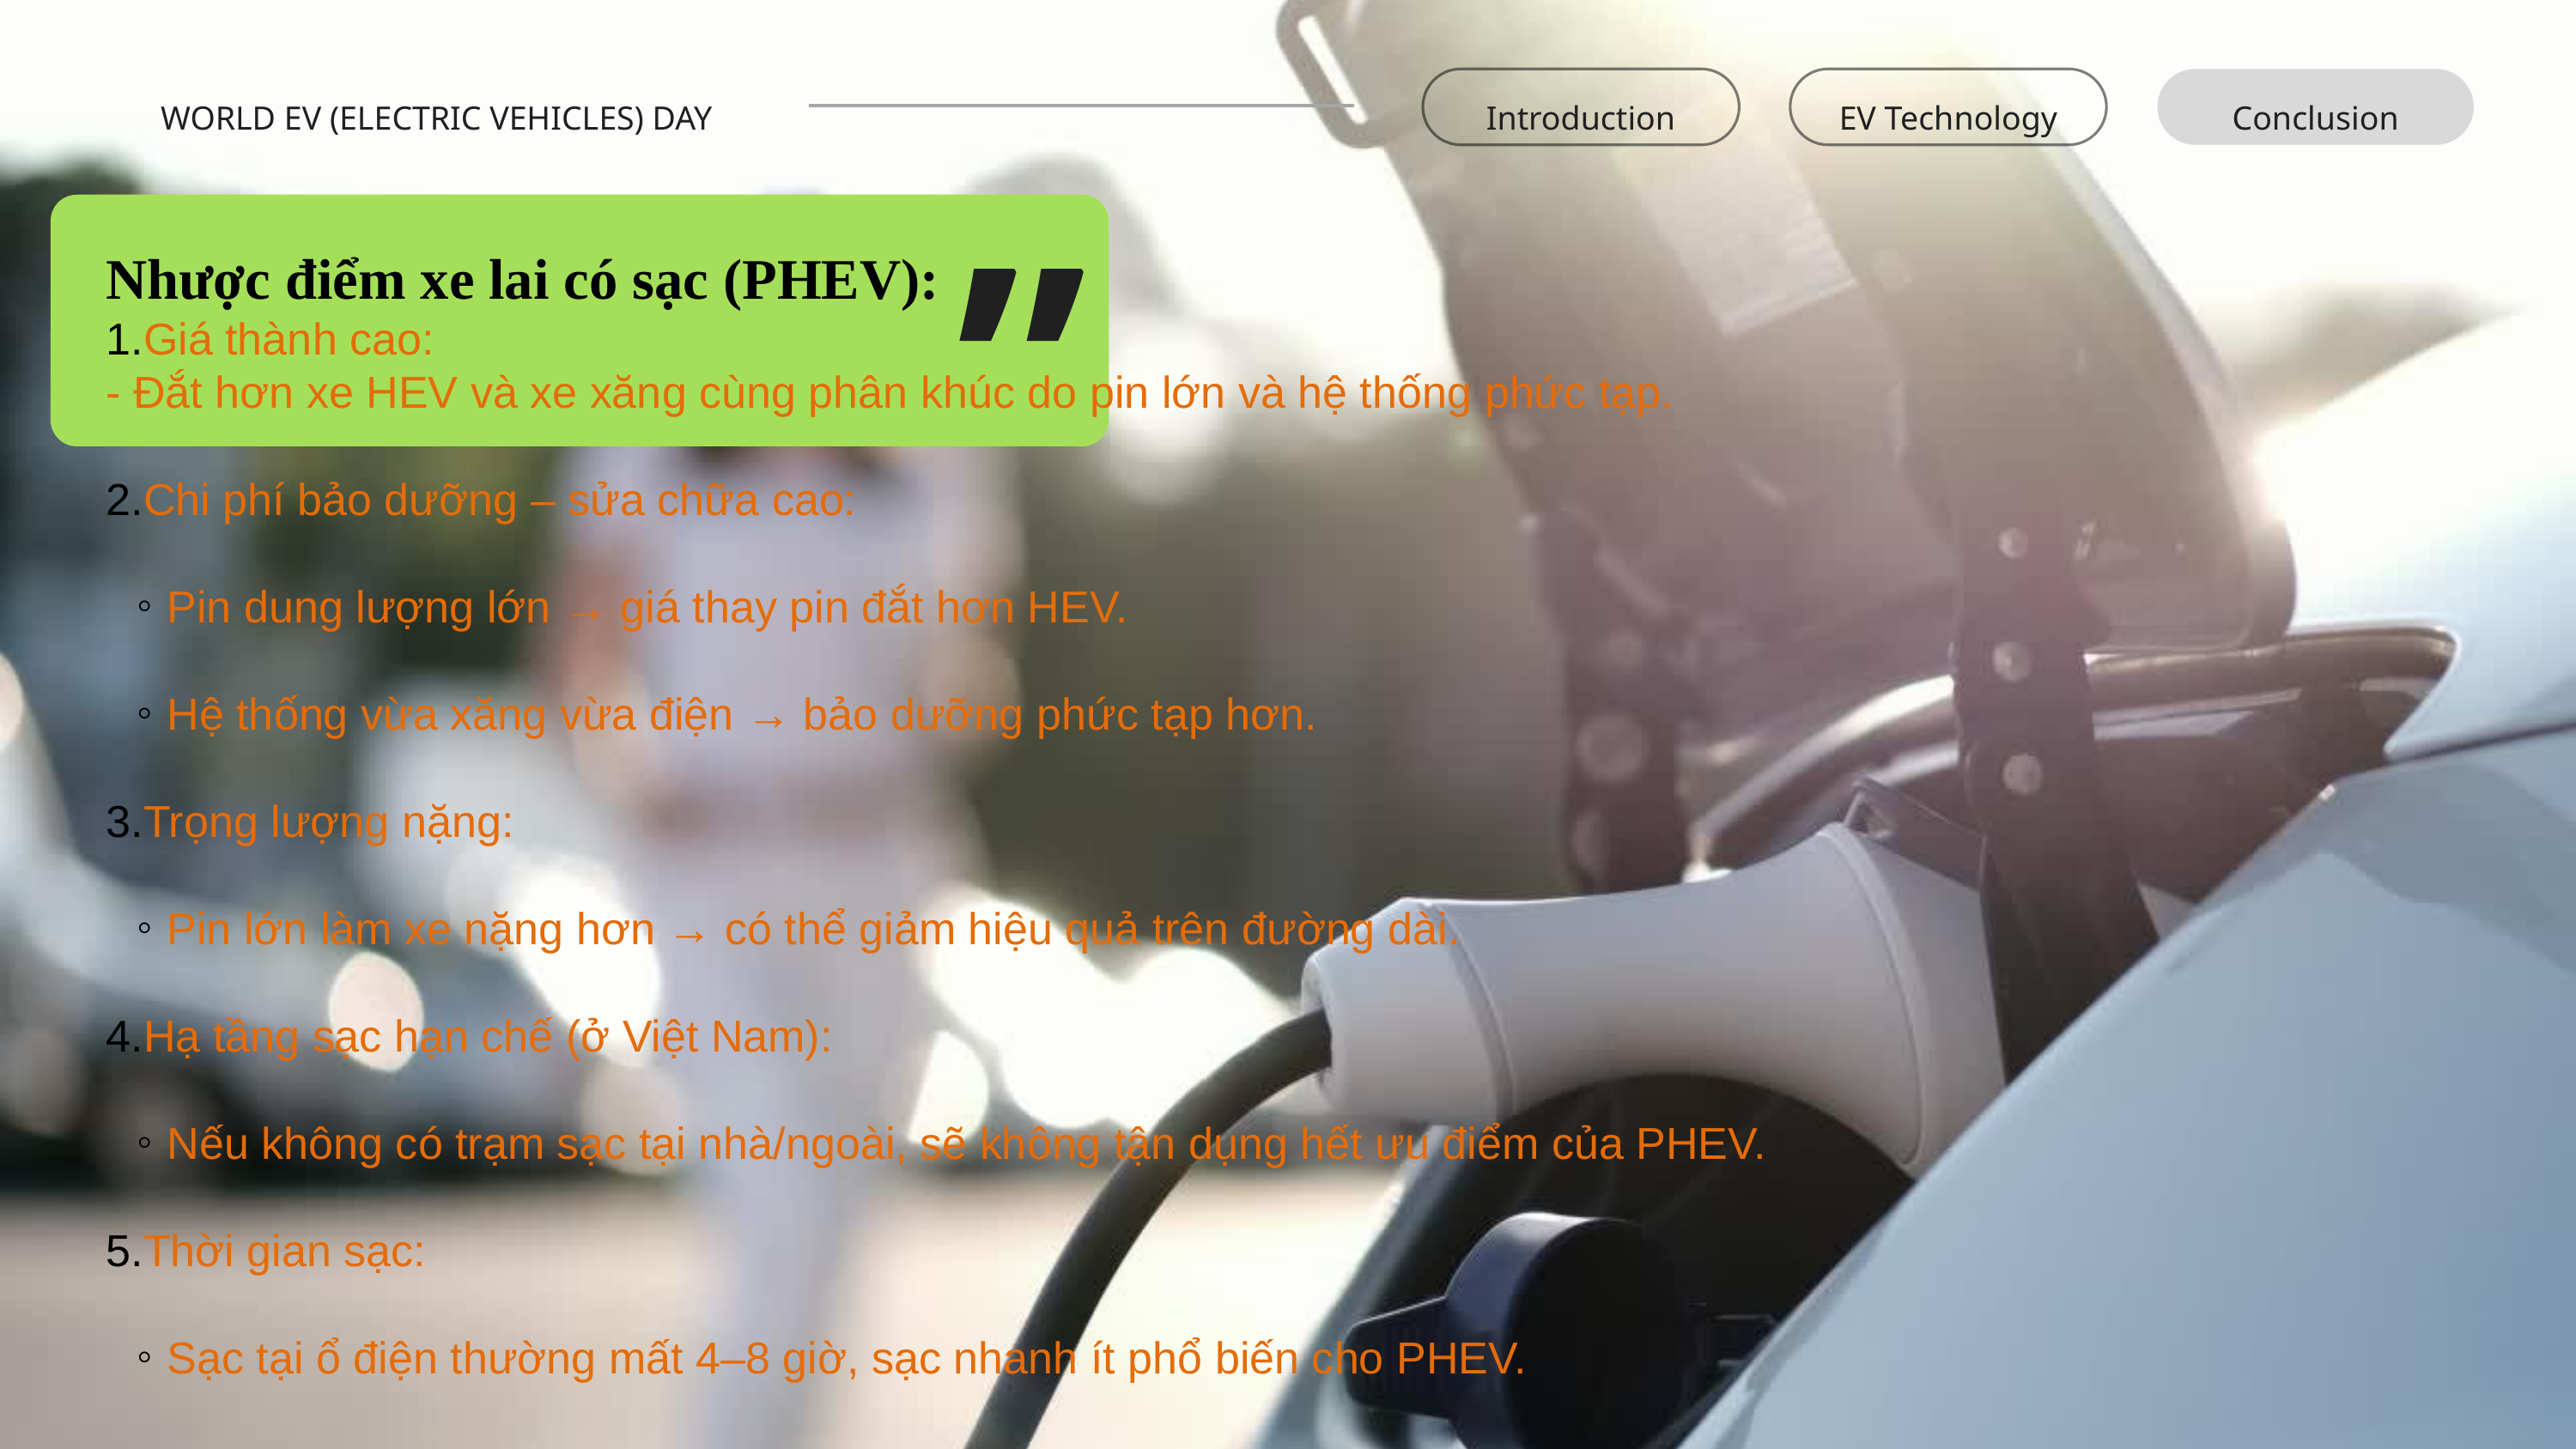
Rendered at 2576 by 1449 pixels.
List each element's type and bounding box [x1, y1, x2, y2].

text_box [2157, 48, 2475, 145]
text_box [1789, 48, 2107, 145]
text_box [50, 175, 1109, 447]
picture [0, 0, 2576, 1449]
text_box [1422, 48, 1740, 145]
